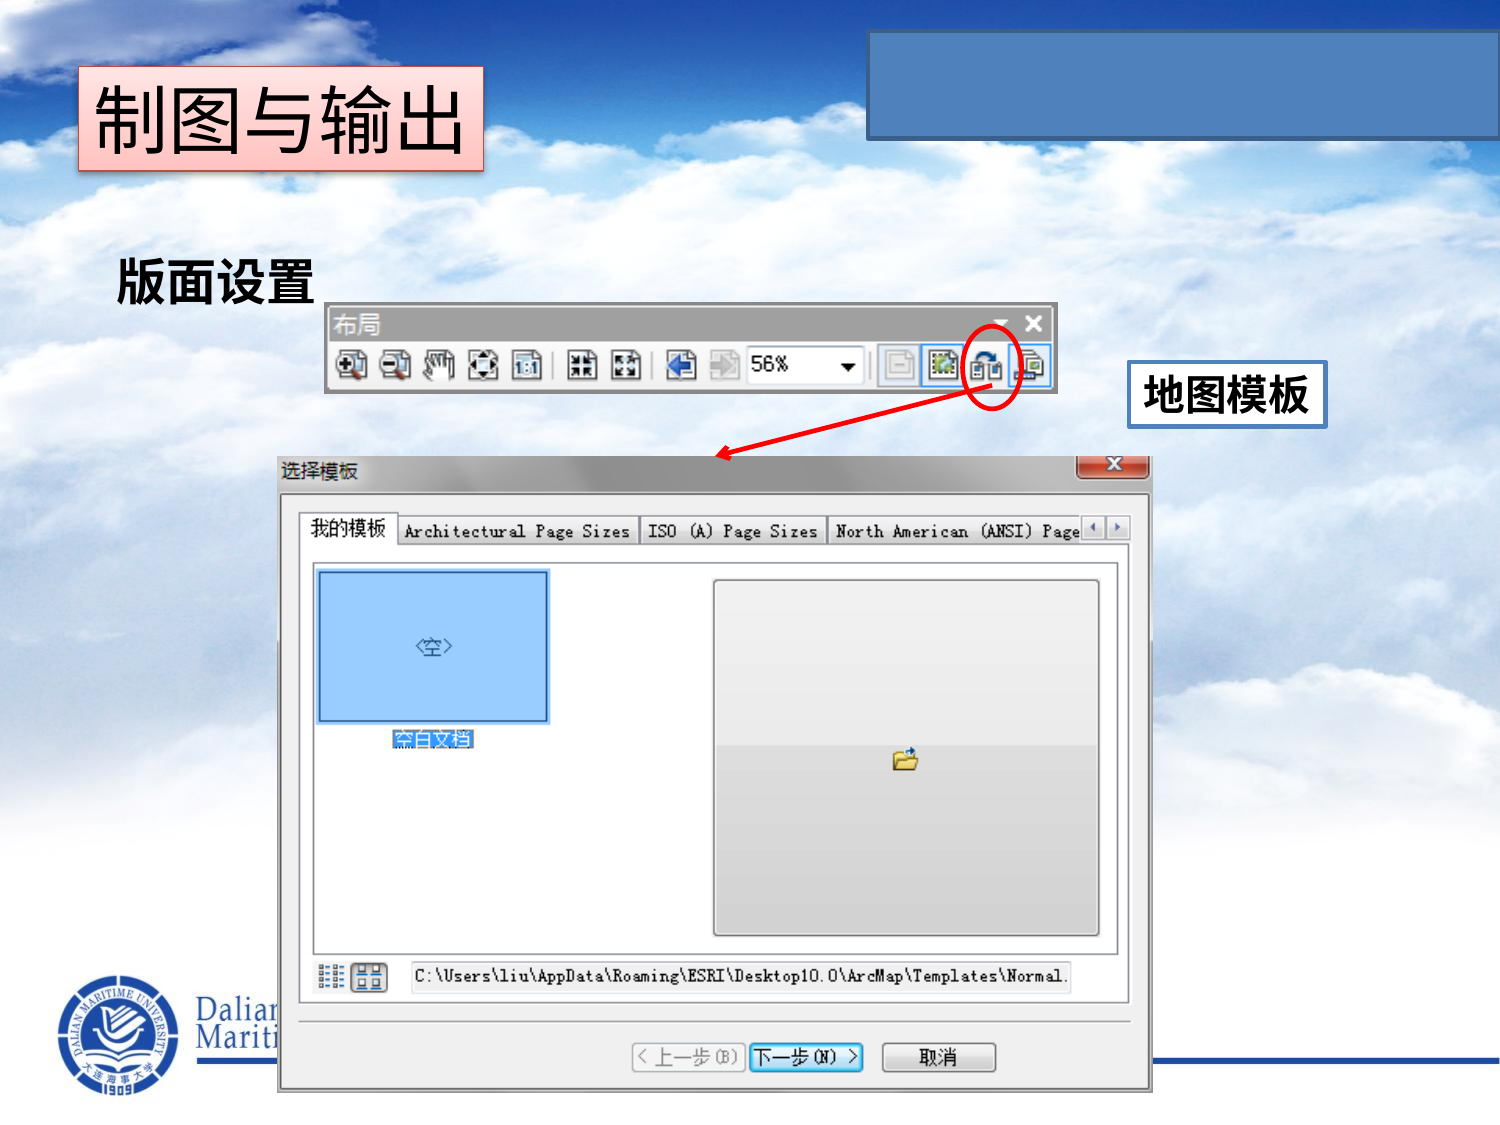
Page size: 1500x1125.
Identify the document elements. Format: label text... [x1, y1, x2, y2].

text_box 地图模板 [1127, 360, 1328, 429]
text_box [714, 408, 993, 457]
text_box [972, 402, 1012, 411]
picture [0, 0, 1500, 1125]
text_box 制图与输出 [78, 66, 484, 172]
text_box 版面设置 [101, 243, 332, 319]
